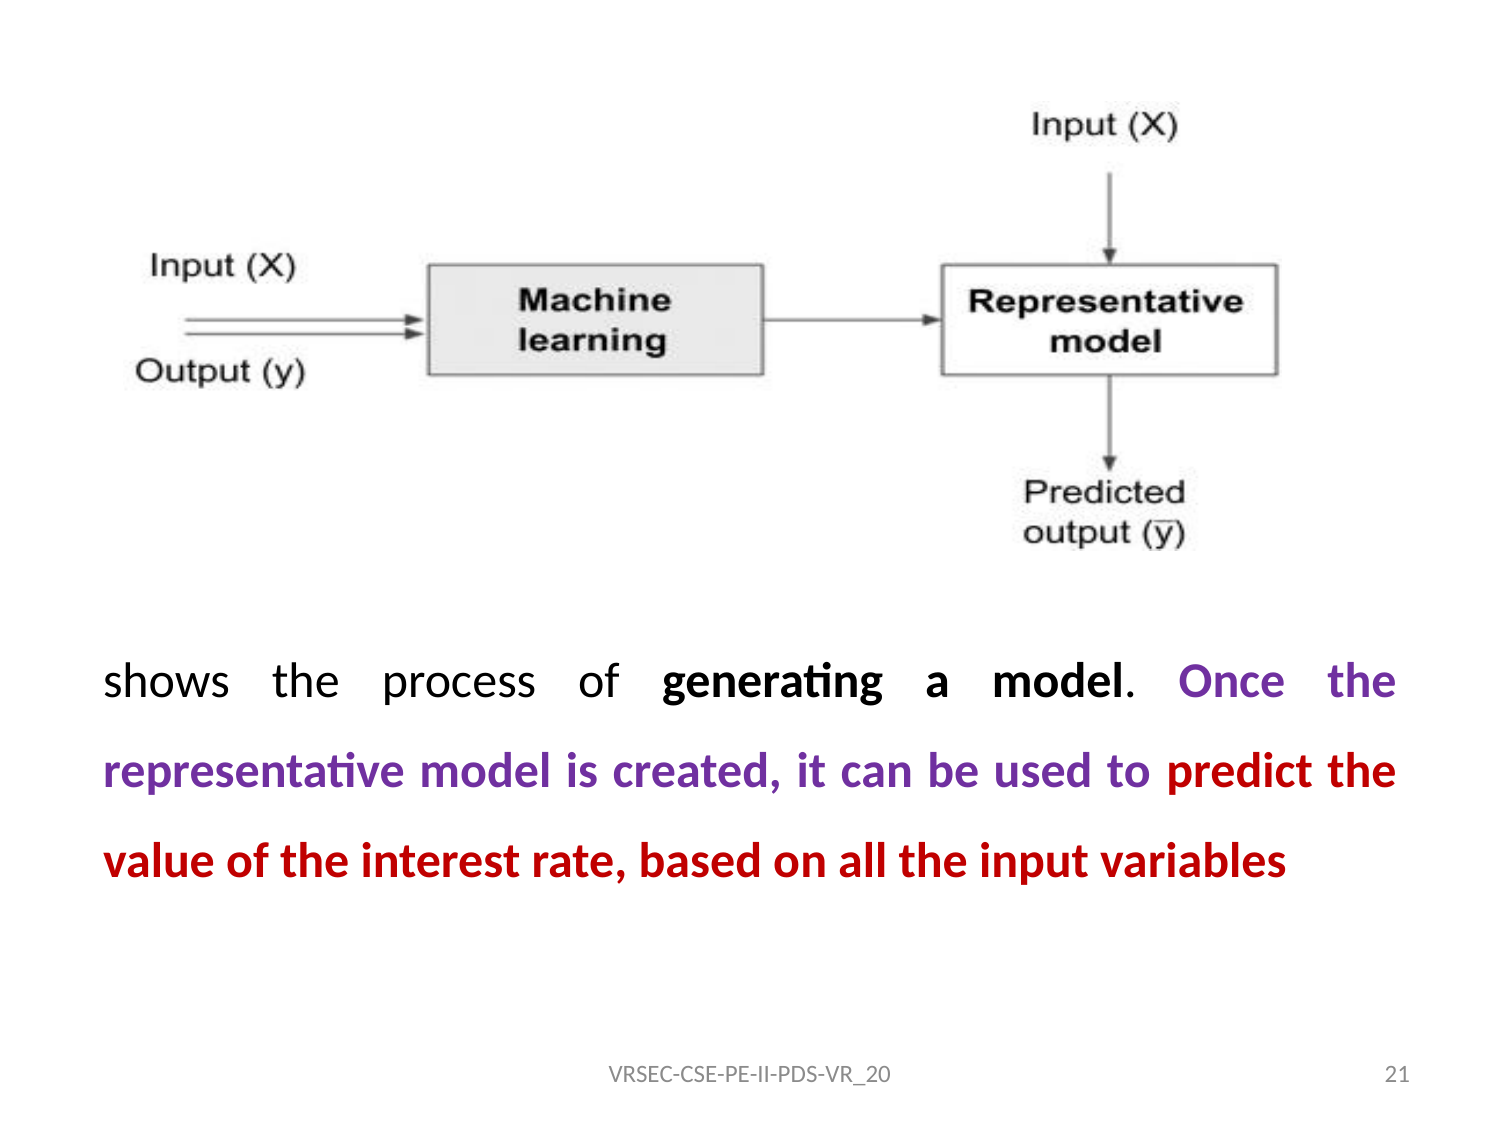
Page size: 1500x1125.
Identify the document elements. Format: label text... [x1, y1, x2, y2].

footer VRSEC-CSE-PE-II-PDS-VR_20 [512, 1042, 988, 1103]
picture [123, 101, 1282, 551]
text_box shows the process of generating a model. Once the representative model is created, it can be used to predict the value of the interest rate, based on all the input variables [88, 609, 1412, 895]
slide_number 21 [1074, 1042, 1425, 1103]
